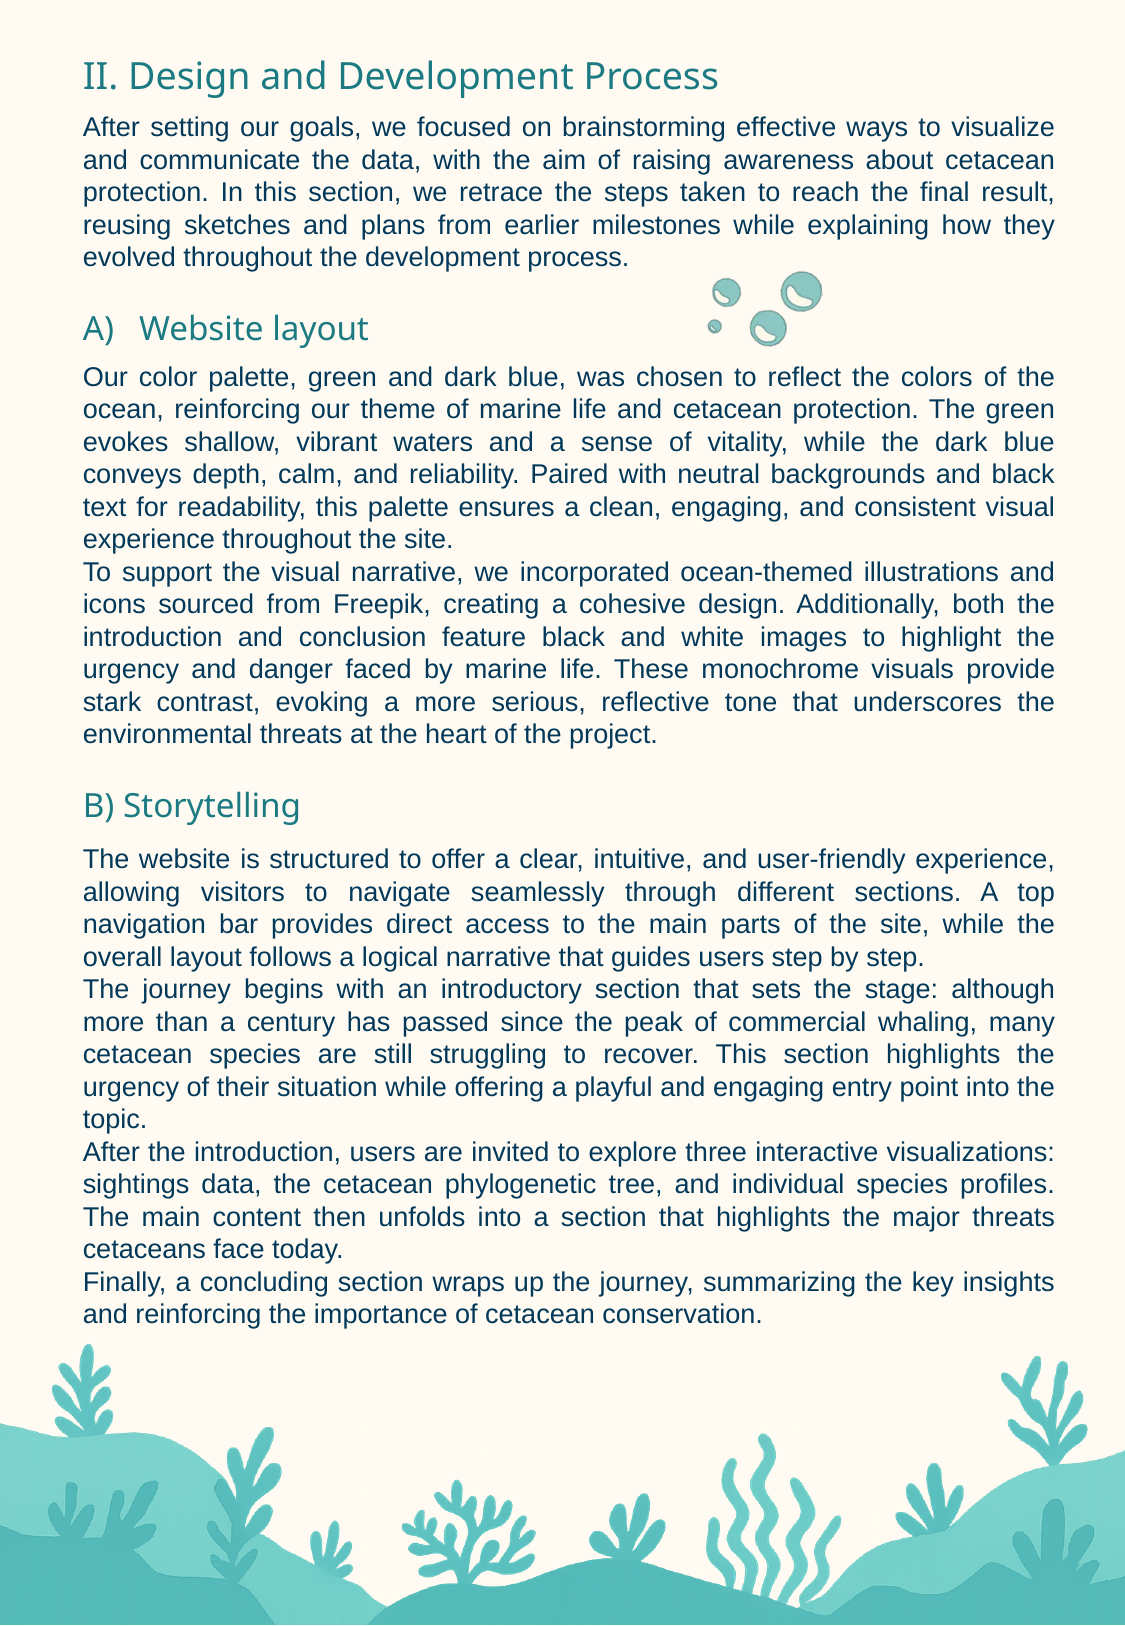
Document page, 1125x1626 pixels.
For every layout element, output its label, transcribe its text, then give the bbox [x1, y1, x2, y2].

picture [712, 241, 809, 380]
text_box [0, 0, 1125, 1341]
text_box II. Design and Development Process After setting our goals, we focused on brainstorming effective ways to visualize and communicate the data, with the aim of raising awareness about cetacean protection. In this section, we retrace the steps taken to reach the final result, reusing sketches and plans from earlier milestones while explaining how they evolved throughout the development process. Website layout Our color palette, green and dark blue, was chosen to reflect the colors of the ocean, reinforcing our theme of marine life and cetacean protection. The green evokes shallow, vibrant waters and a sense of vitality, while the dark blue conveys depth, calm, and reliability. Paired with neutral backgrounds and black text for readability, this palette ensures a clean, engaging, and consistent visual experience throughout the site. To support the visual narrative, we incorporated ocean-themed illustrations and icons sourced from Freepik, creating a cohesive design. Additionally, both the introduction and conclusion feature black and white images to highlight the urgency and danger faced by marine life. These monochrome visuals provide stark contrast, evoking a more serious, reflective tone that underscores the environmental threats at the heart of the project. B) Storytelling The website is structured to offer a clear, intuitive, and user-friendly experience, allowing visitors to navigate seamlessly through different sections. A top navigation bar provides direct access to the main parts of the site, while the overall layout follows a logical narrative that guides users step by step. The journey begins with an introductory section that sets the stage: although more than a century has passed since the peak of commercial whaling, many cetacean species are still struggling to recover. This section highlights the urgency of their situation while offering a playful and engaging entry point into the topic. After the introduction, users are invited to explore three interactive visualizations: sightings data, the cetacean phylogenetic tree, and individual species profiles. The main content then unfolds into a section that highlights the major threats cetaceans face today. Finally, a concluding section wraps up the journey, summarizing the key insights and reinforcing the importance of cetacean conservation. [68, 44, 1070, 1341]
picture [0, 1341, 1125, 1625]
